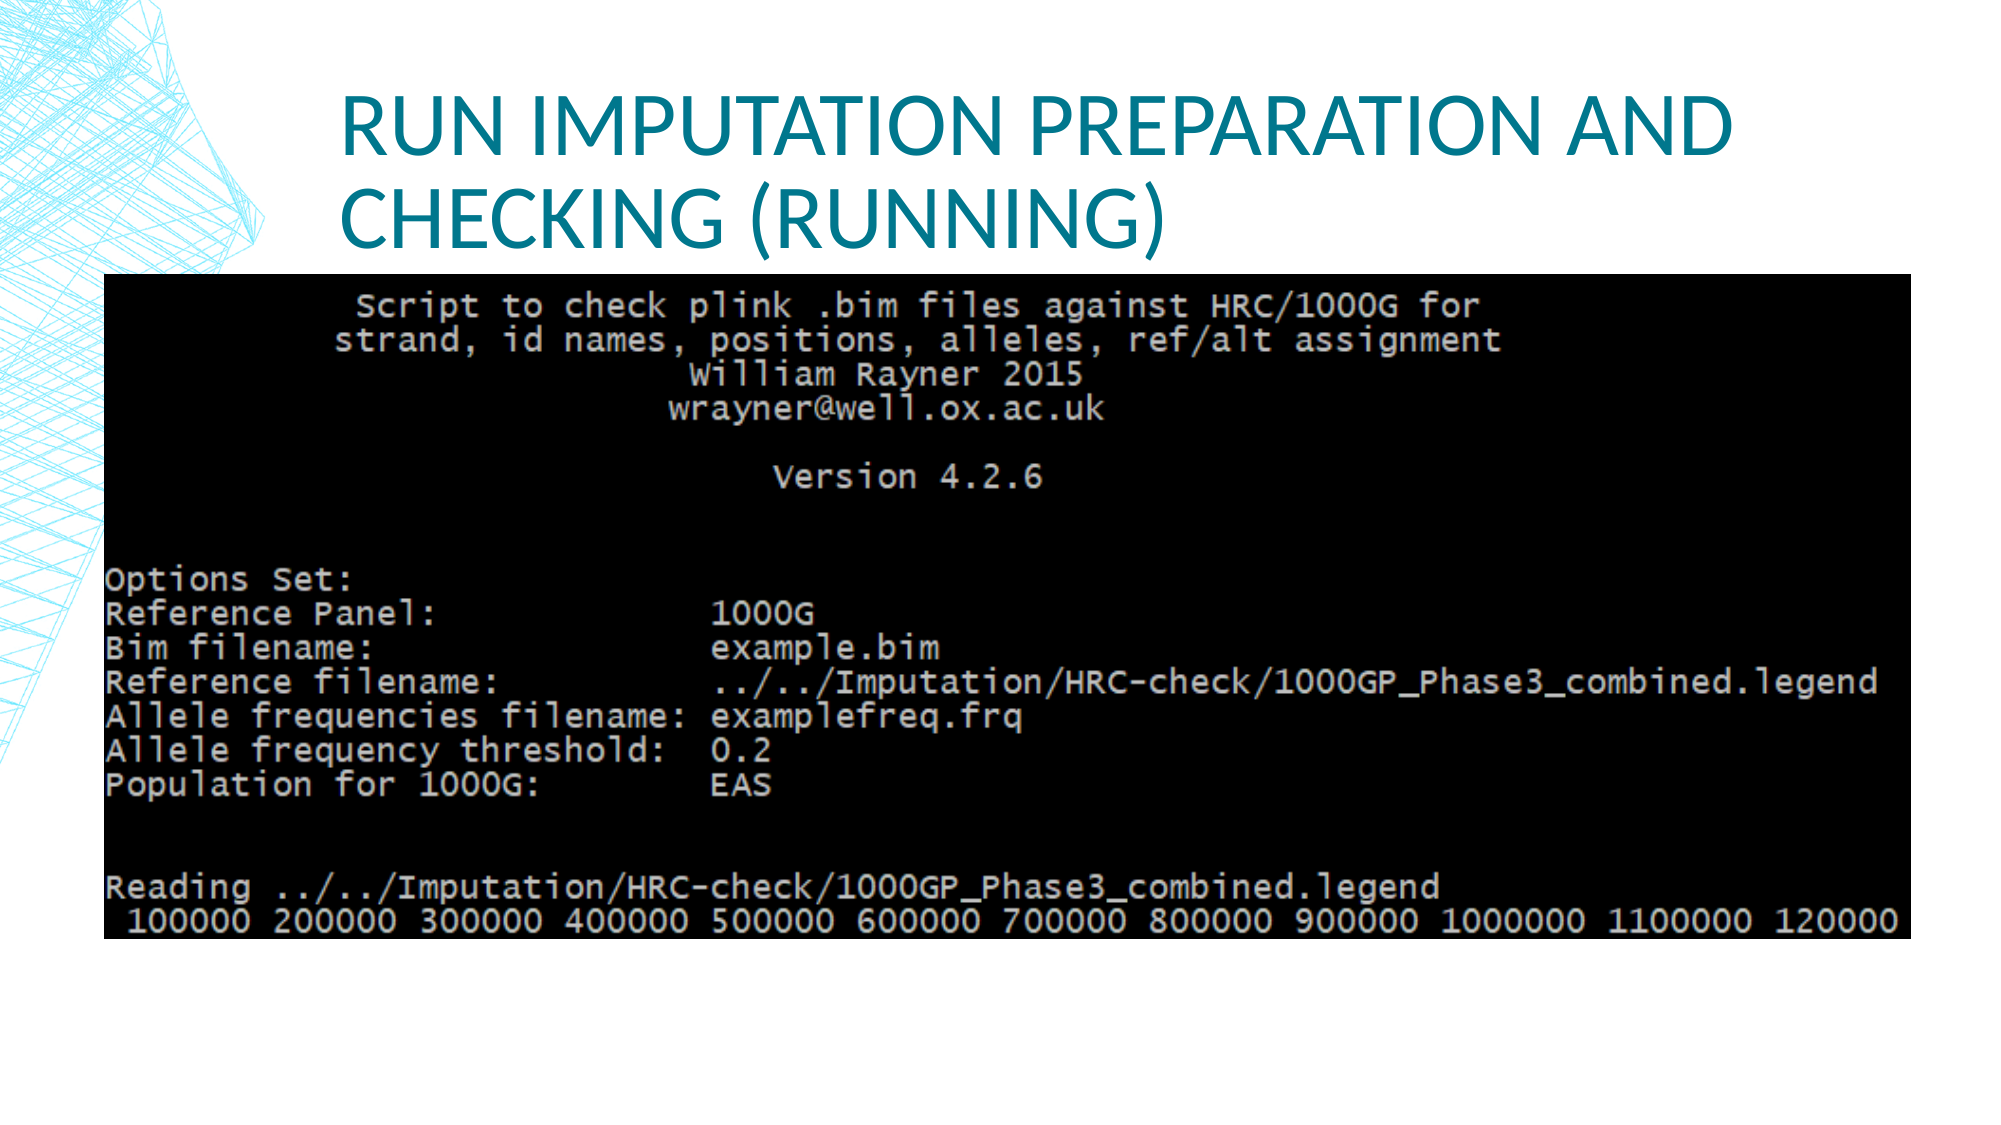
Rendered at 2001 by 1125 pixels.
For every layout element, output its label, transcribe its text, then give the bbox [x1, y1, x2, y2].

title Run imputation Preparation and Checking (running) [324, 62, 1863, 274]
picture [0, 0, 2001, 1125]
